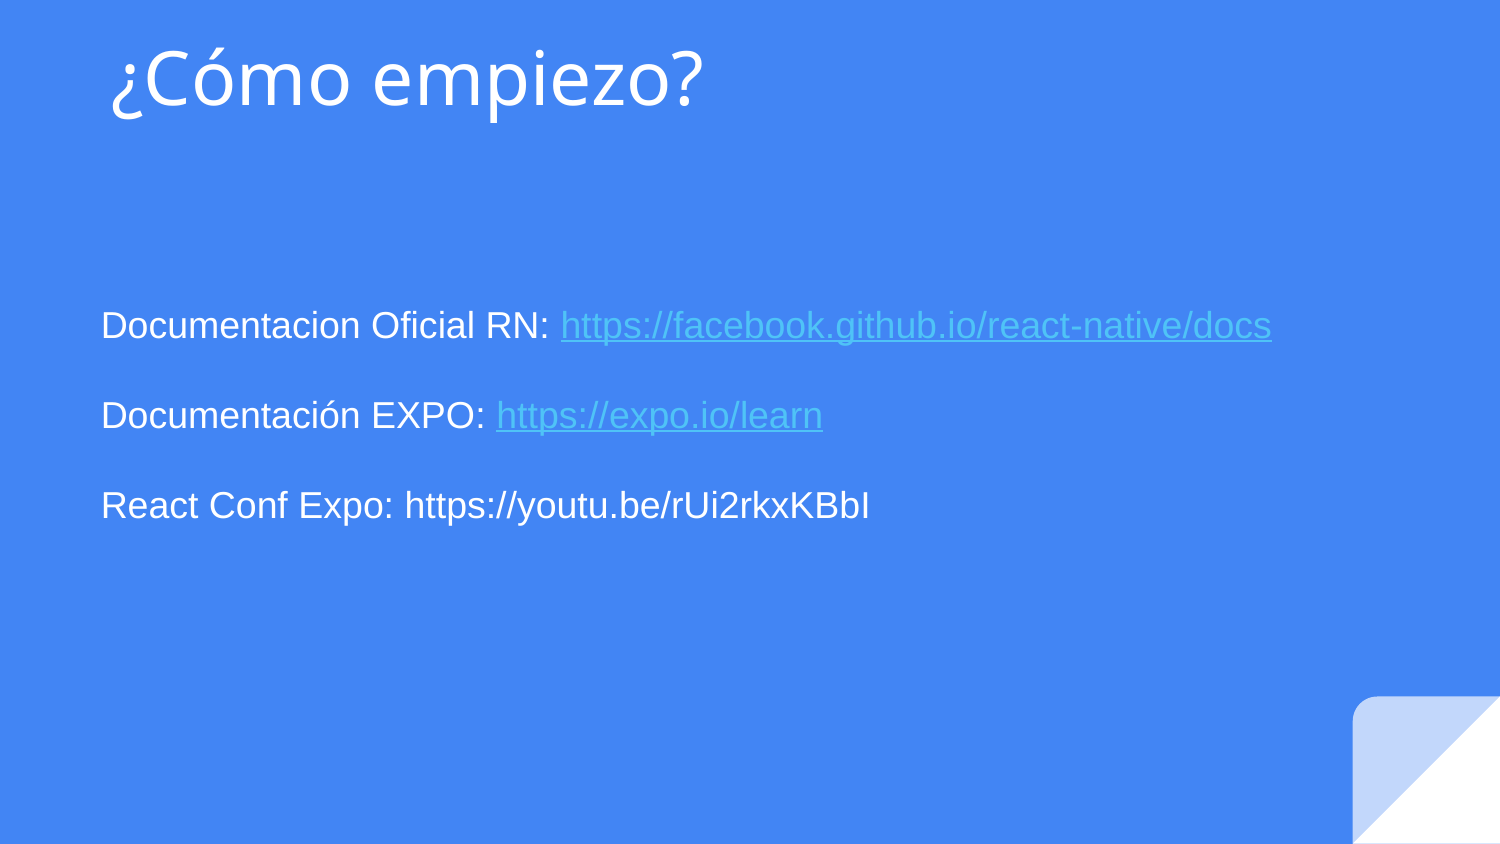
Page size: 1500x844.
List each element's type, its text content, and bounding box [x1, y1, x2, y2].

subtitle Documentacion Oficial RN: https://facebook.github.io/react-native/docs Documentación EXPO: https://expo.io/learn React Conf Expo: https://youtu.be/rUi2rkxKBbI [85, 240, 1399, 668]
title ¿Cómo empiezo? [96, 19, 1446, 136]
